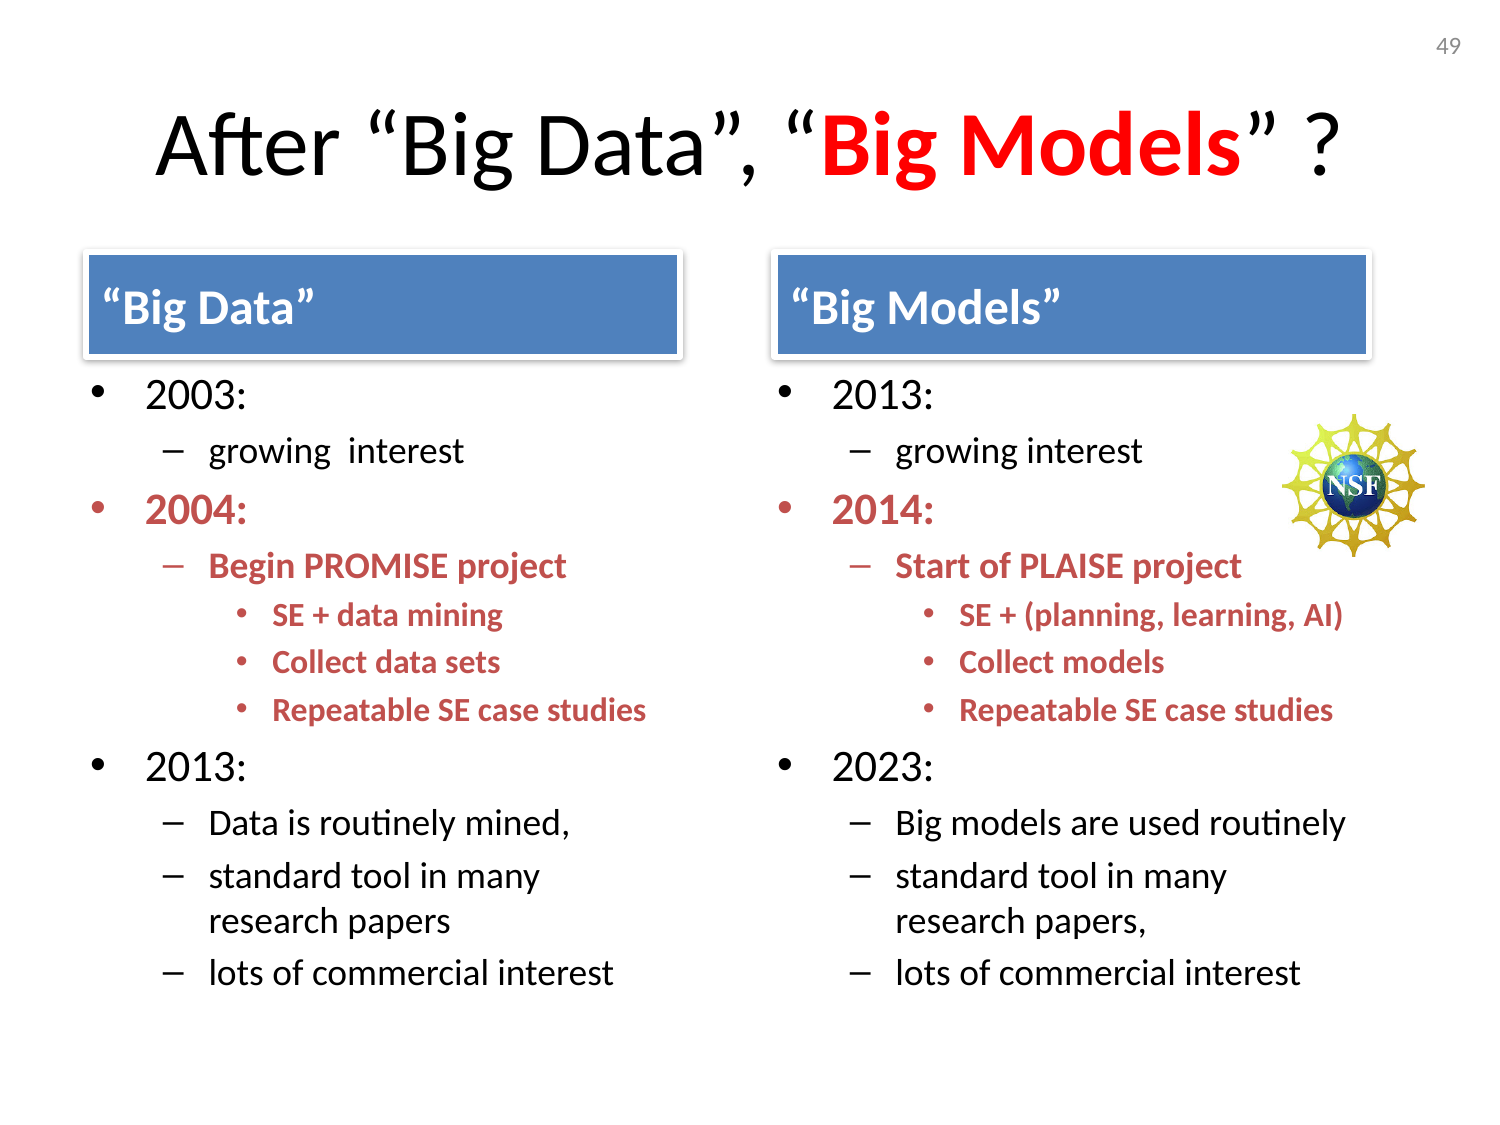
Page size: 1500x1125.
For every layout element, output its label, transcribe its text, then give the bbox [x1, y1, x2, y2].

title After “Big Data”, “Big Models” ? [75, 45, 1425, 233]
slide_number 49 [1126, 15, 1477, 75]
list 2013: growing interest 2014: Start of PLAISE project SE + (planning, learning, AI) Collect models Repeatable SE case studies 2023: Big models are used routinely standard tool in many research papers, lots of commercial interest [761, 356, 1425, 1005]
list “Big Data” [83, 249, 683, 356]
picture [1282, 414, 1426, 557]
list “Big Models” [771, 249, 1372, 356]
list 2003: growing interest 2004: Begin PROMISE project SE + data mining Collect data sets Repeatable SE case studies 2013: Data is routinely mined, standard tool in many research papers lots of commercial interest [75, 356, 738, 1005]
